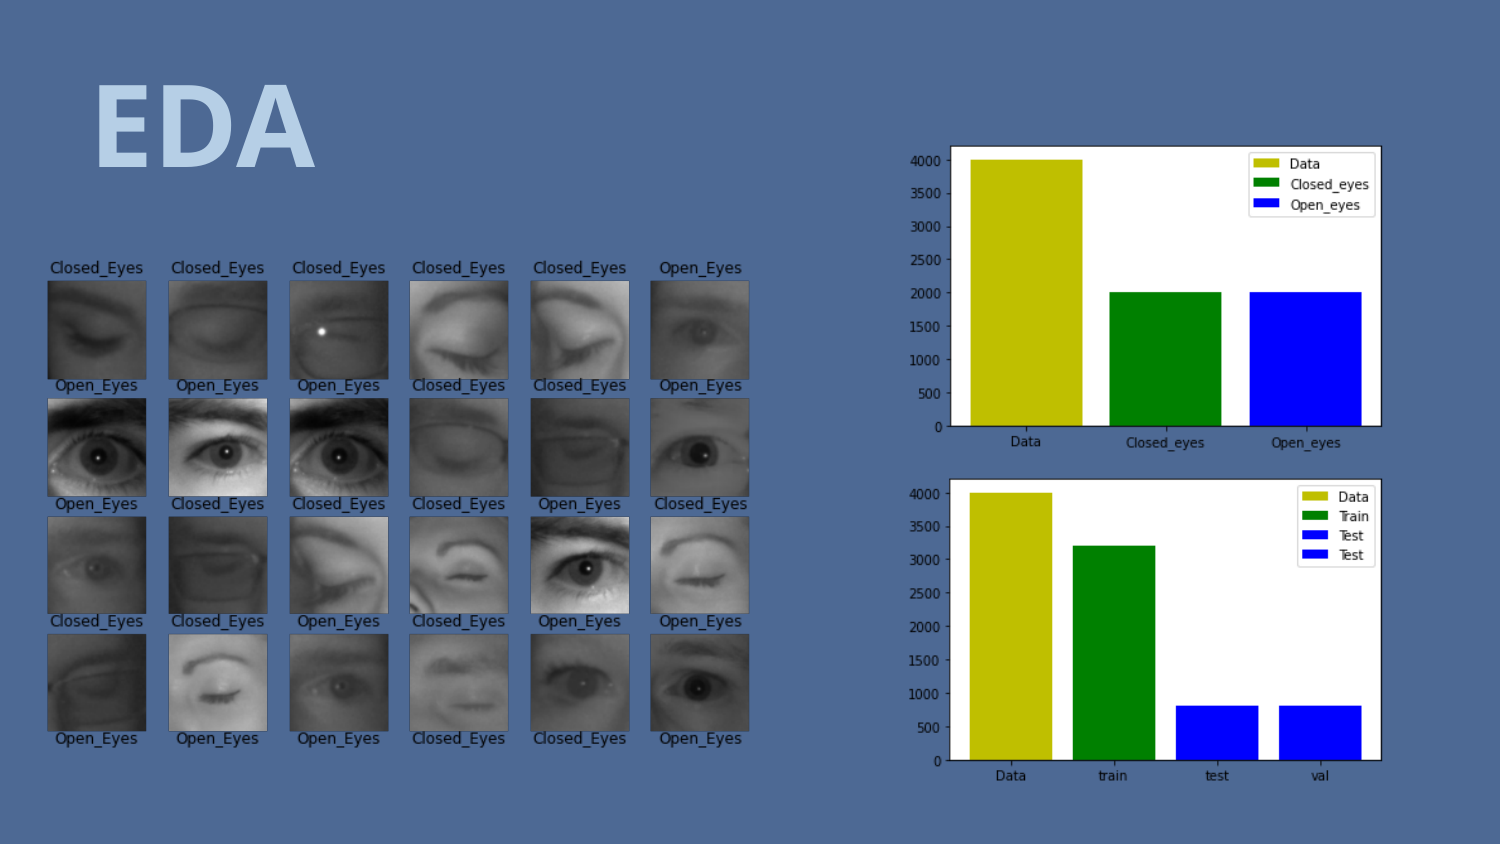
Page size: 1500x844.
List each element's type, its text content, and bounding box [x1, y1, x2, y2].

title EDA [74, 62, 732, 208]
picture [898, 470, 1390, 791]
picture [899, 138, 1390, 459]
picture [39, 251, 758, 751]
